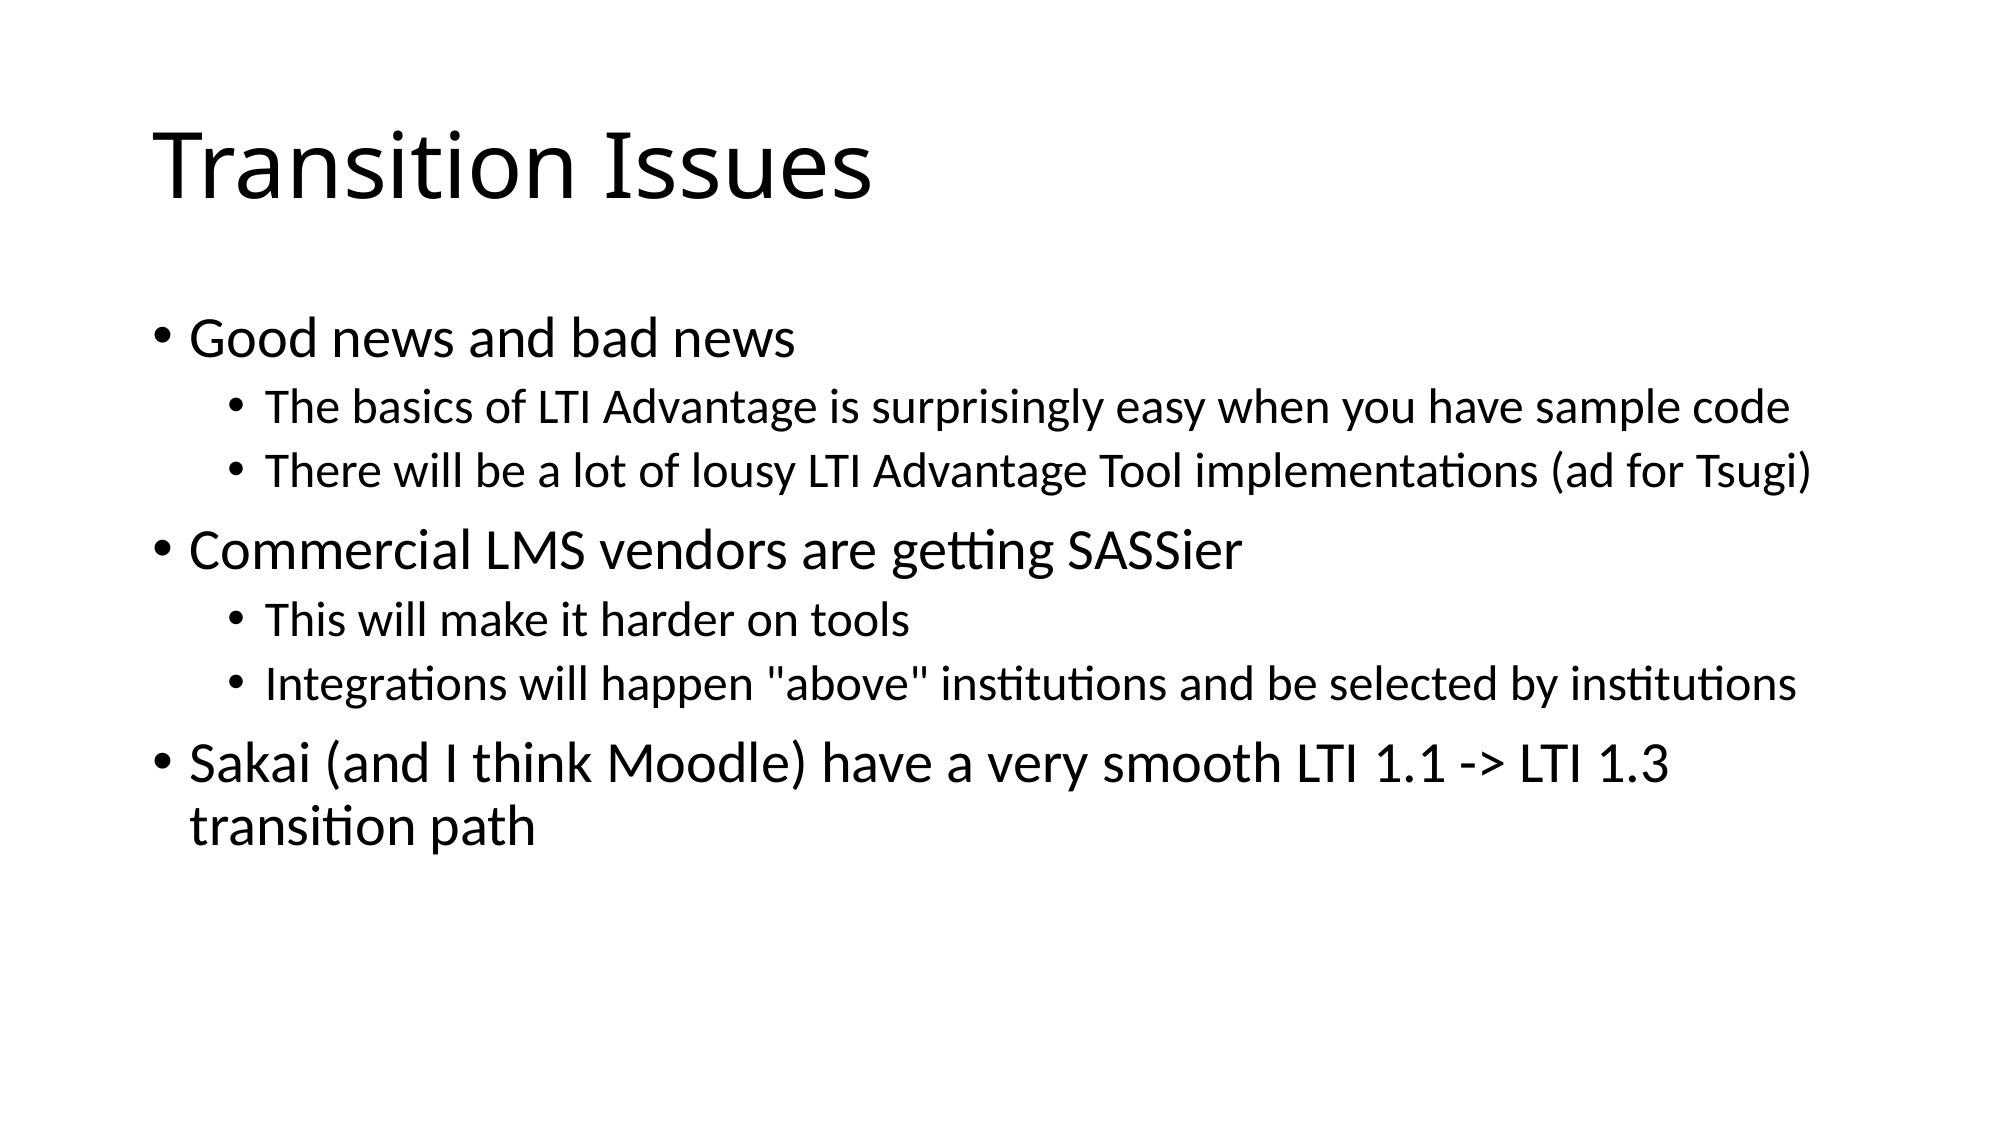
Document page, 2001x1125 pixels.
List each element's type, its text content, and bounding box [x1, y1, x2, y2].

list Good news and bad news The basics of LTI Advantage is surprisingly easy when you have sample code There will be a lot of lousy LTI Advantage Tool implementations (ad for Tsugi) Commercial LMS vendors are getting SASSier This will make it harder on tools Integrations will happen "above" institutions and be selected by institutions Sakai (and I think Moodle) have a very smooth LTI 1.1 -> LTI 1.3 transition path [137, 299, 1863, 1014]
title Transition Issues [137, 59, 1863, 278]
